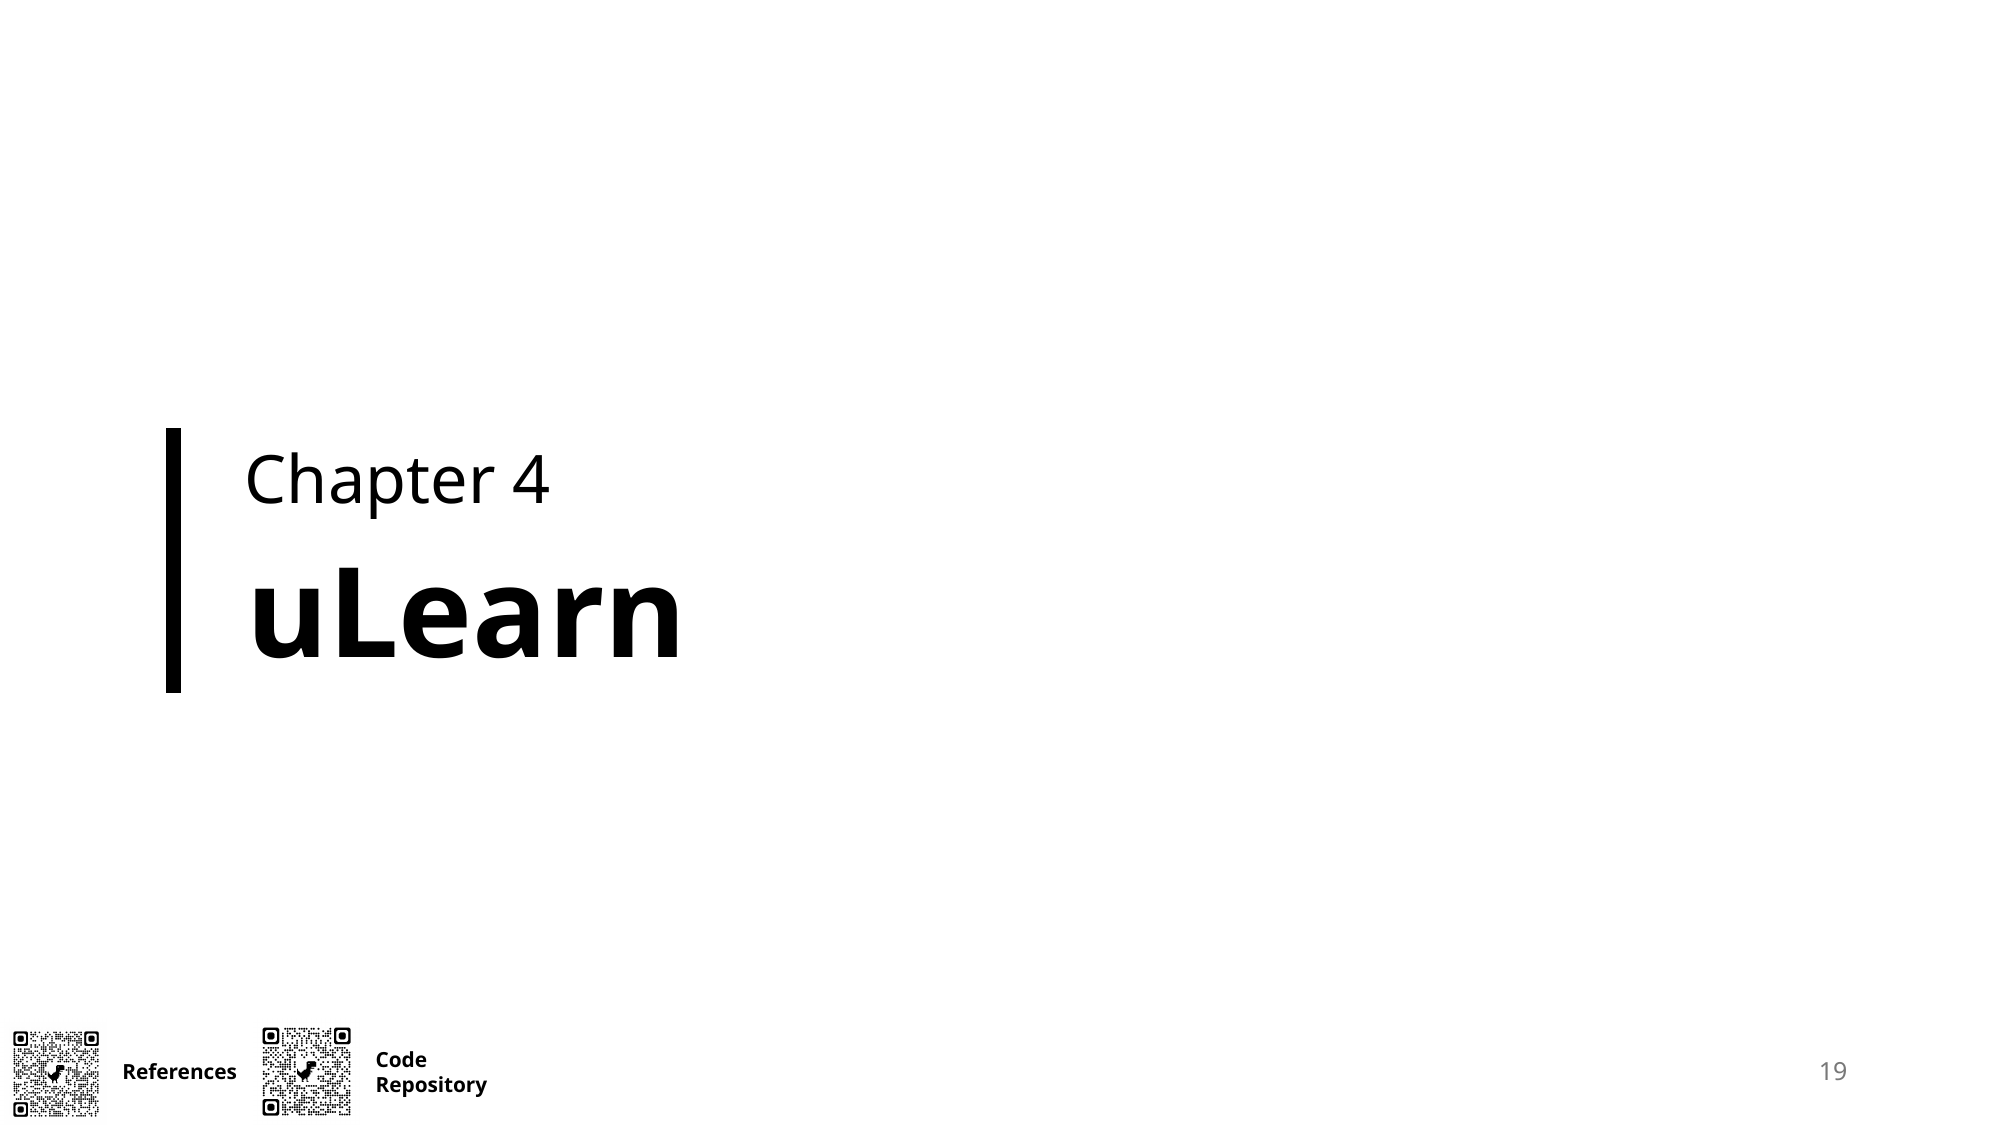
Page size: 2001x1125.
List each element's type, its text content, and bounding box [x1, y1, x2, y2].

text_box uLearn [231, 525, 703, 690]
text_box [166, 428, 181, 693]
slide_number 19 [1412, 1042, 1863, 1103]
picture [0, 1017, 108, 1125]
picture [252, 1017, 361, 1125]
text_box References [108, 1051, 252, 1092]
text_box Code Repository [361, 1038, 503, 1104]
text_box Chapter 4 [229, 429, 567, 524]
